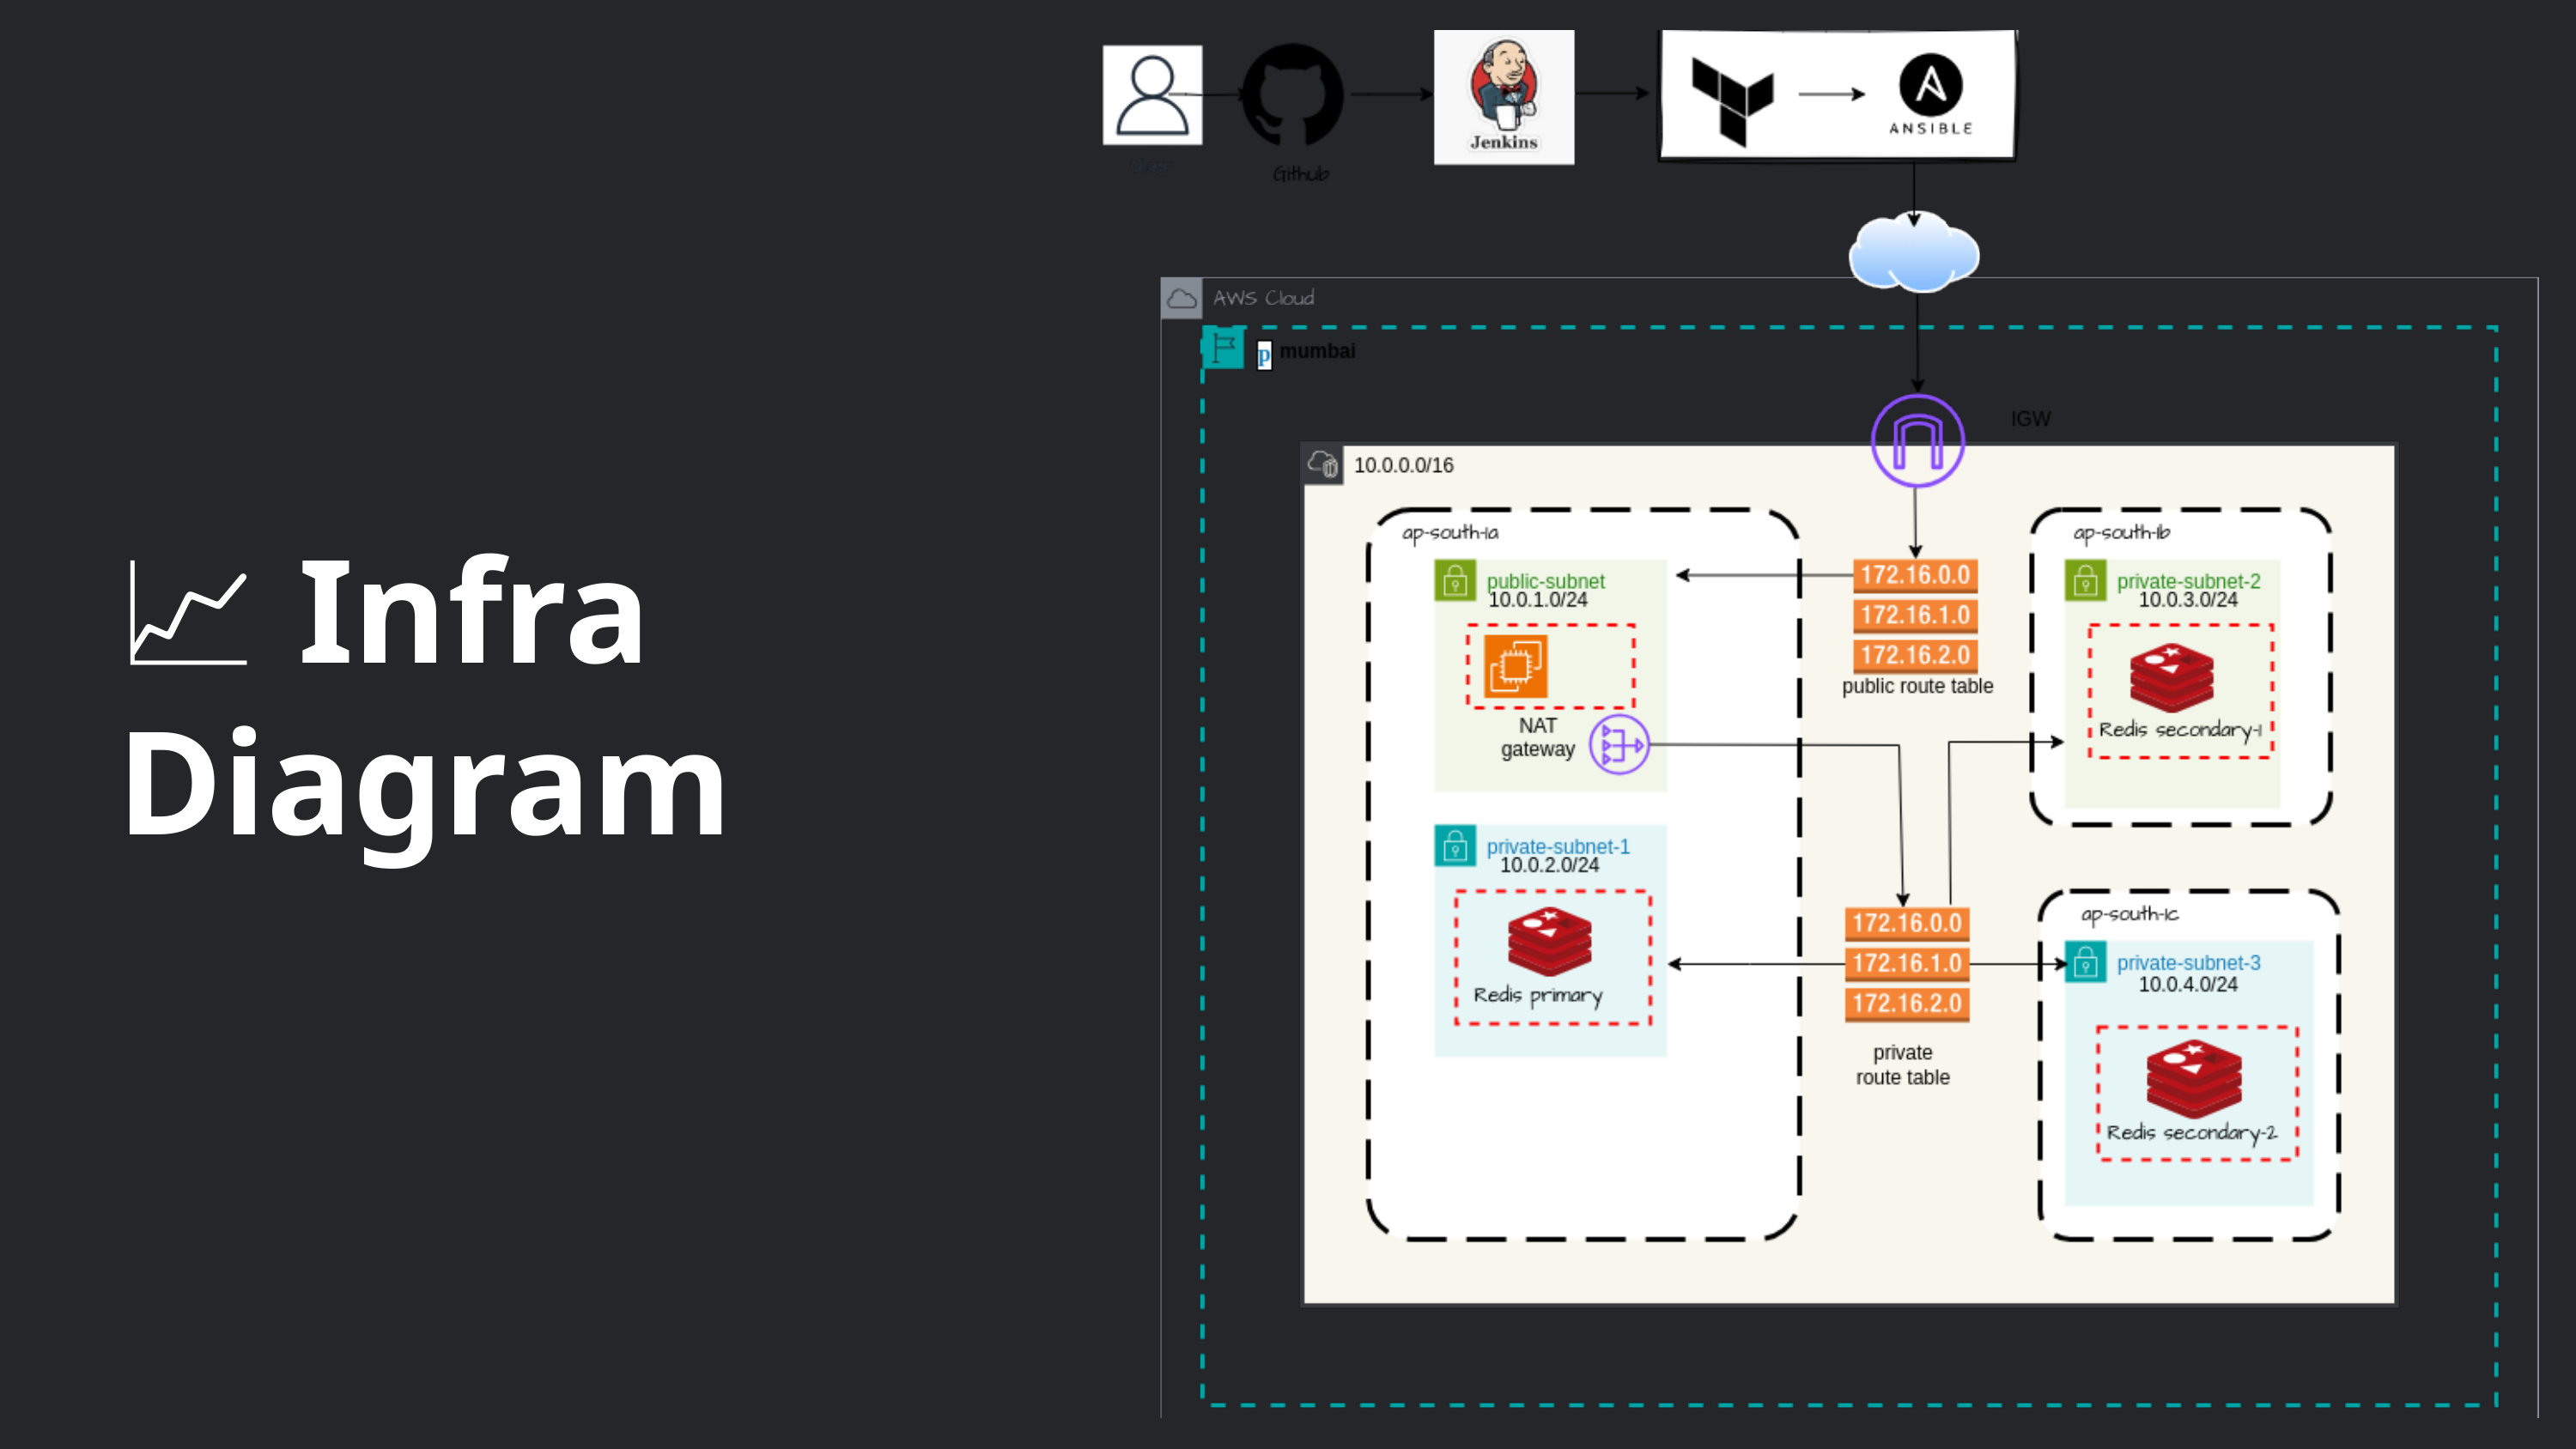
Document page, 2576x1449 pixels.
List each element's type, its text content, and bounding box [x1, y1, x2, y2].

text_box [1103, 30, 2539, 1418]
text_box 📈 Infra Diagram [117, 520, 859, 864]
